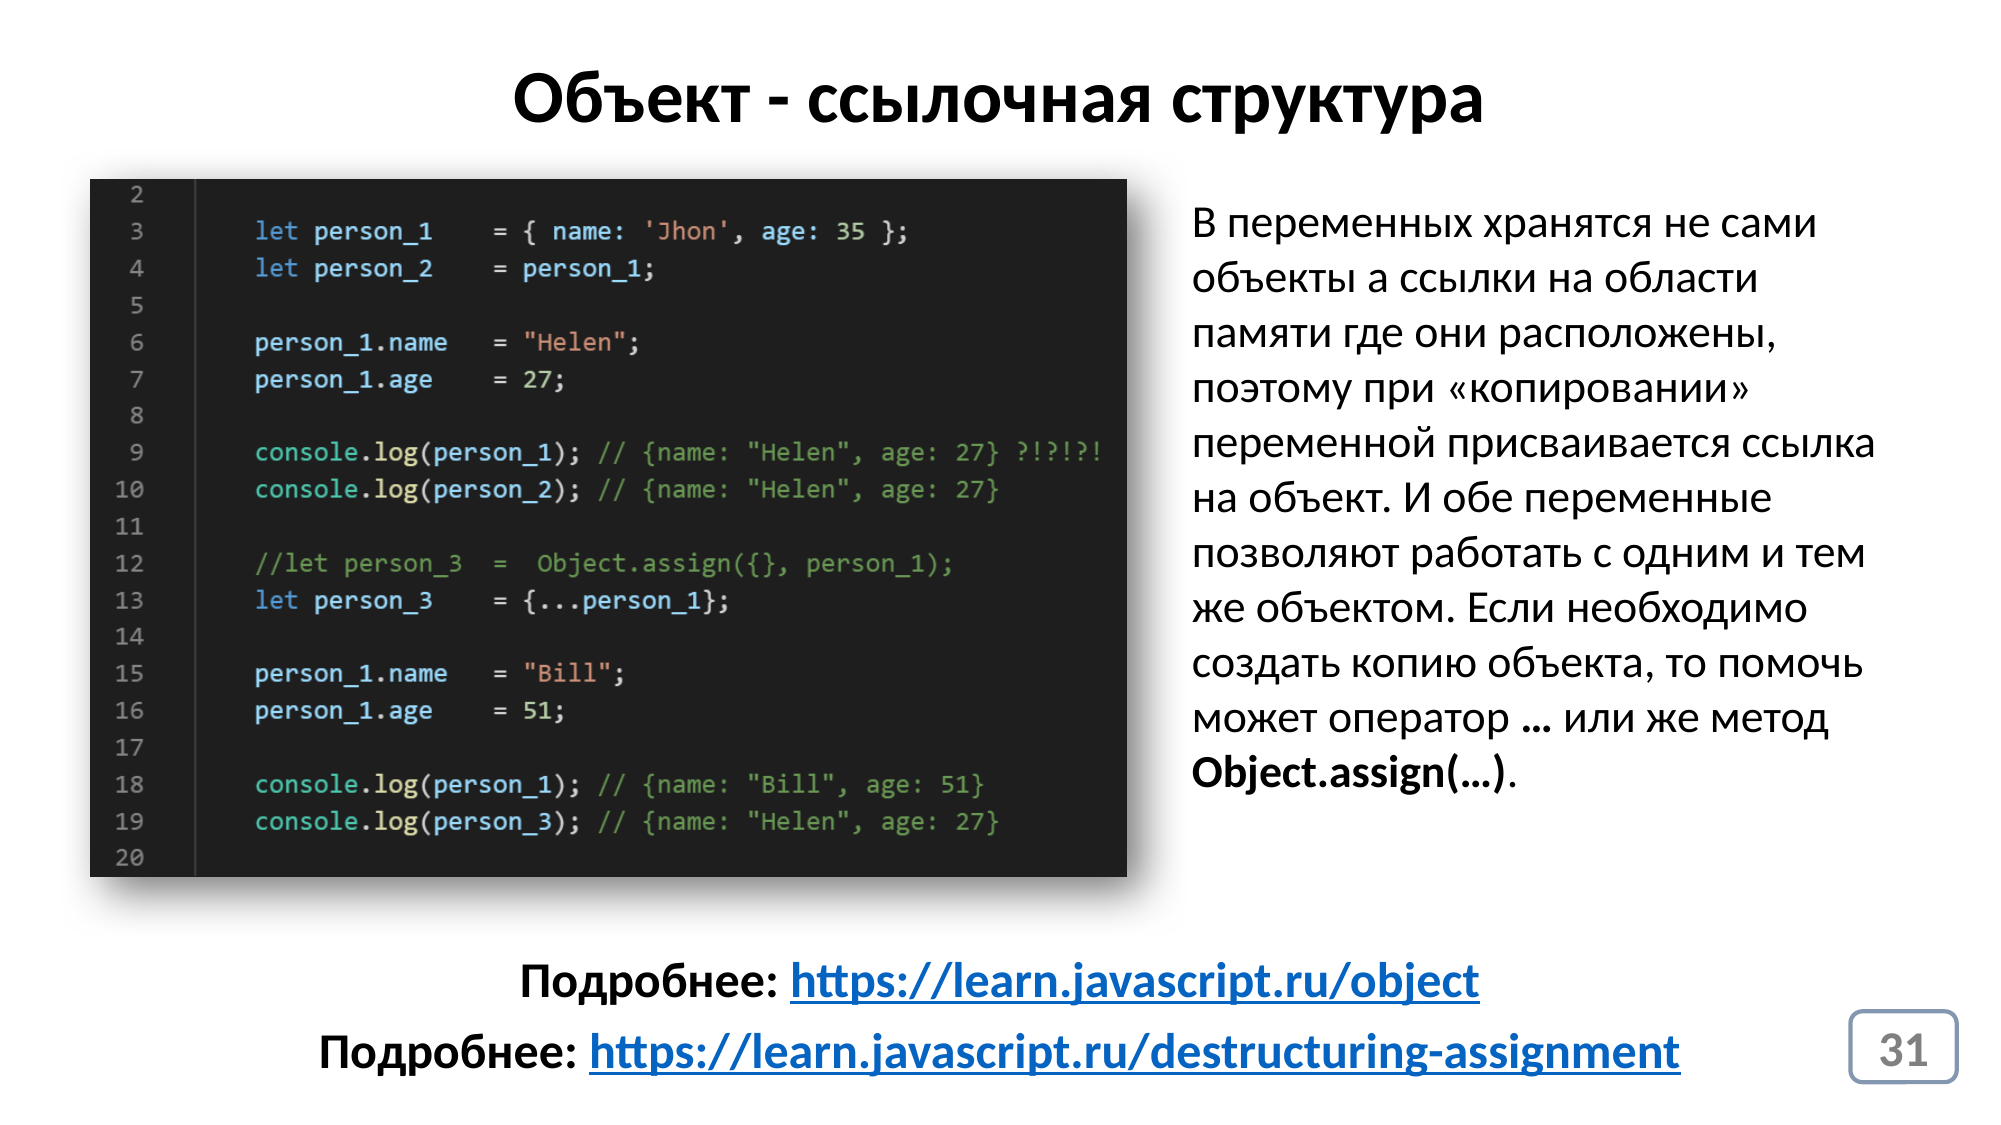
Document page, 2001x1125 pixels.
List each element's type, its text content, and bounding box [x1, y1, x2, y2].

text_box В переменных хранятся не сами объекты а ссылки на области памяти где они расположены, поэтому при «копировании» переменной присваивается ссылка на объект. И обе переменные позволяют работать с одним и тем же объектом. Если необходимо создать копию объекта, то помочь может оператор … или же метод Object.assign(…). [1177, 184, 1922, 804]
picture [90, 179, 1127, 877]
text_box Подробнее: https://learn.javascript.ru/object [0, 940, 2000, 1011]
text_box Объект - ссылочная структура [0, 39, 2000, 145]
text_box Подробнее: https://learn.javascript.ru/destructuring-assignment [0, 1011, 2000, 1087]
